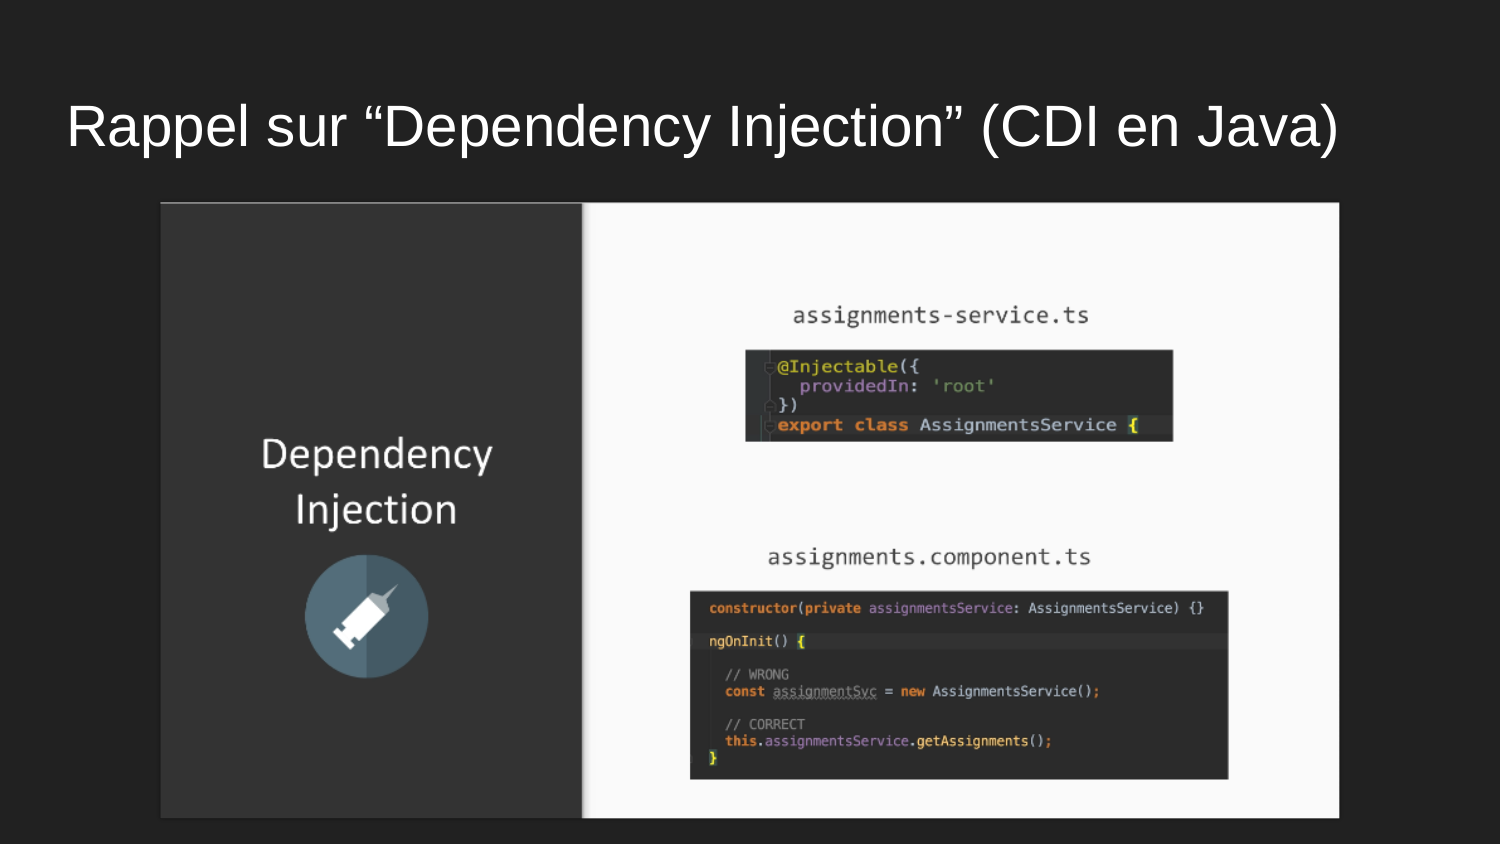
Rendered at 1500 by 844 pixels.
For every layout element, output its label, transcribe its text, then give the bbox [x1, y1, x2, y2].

picture [153, 196, 1346, 825]
title Rappel sur “Dependency Injection” (CDI en Java) [51, 72, 1449, 167]
